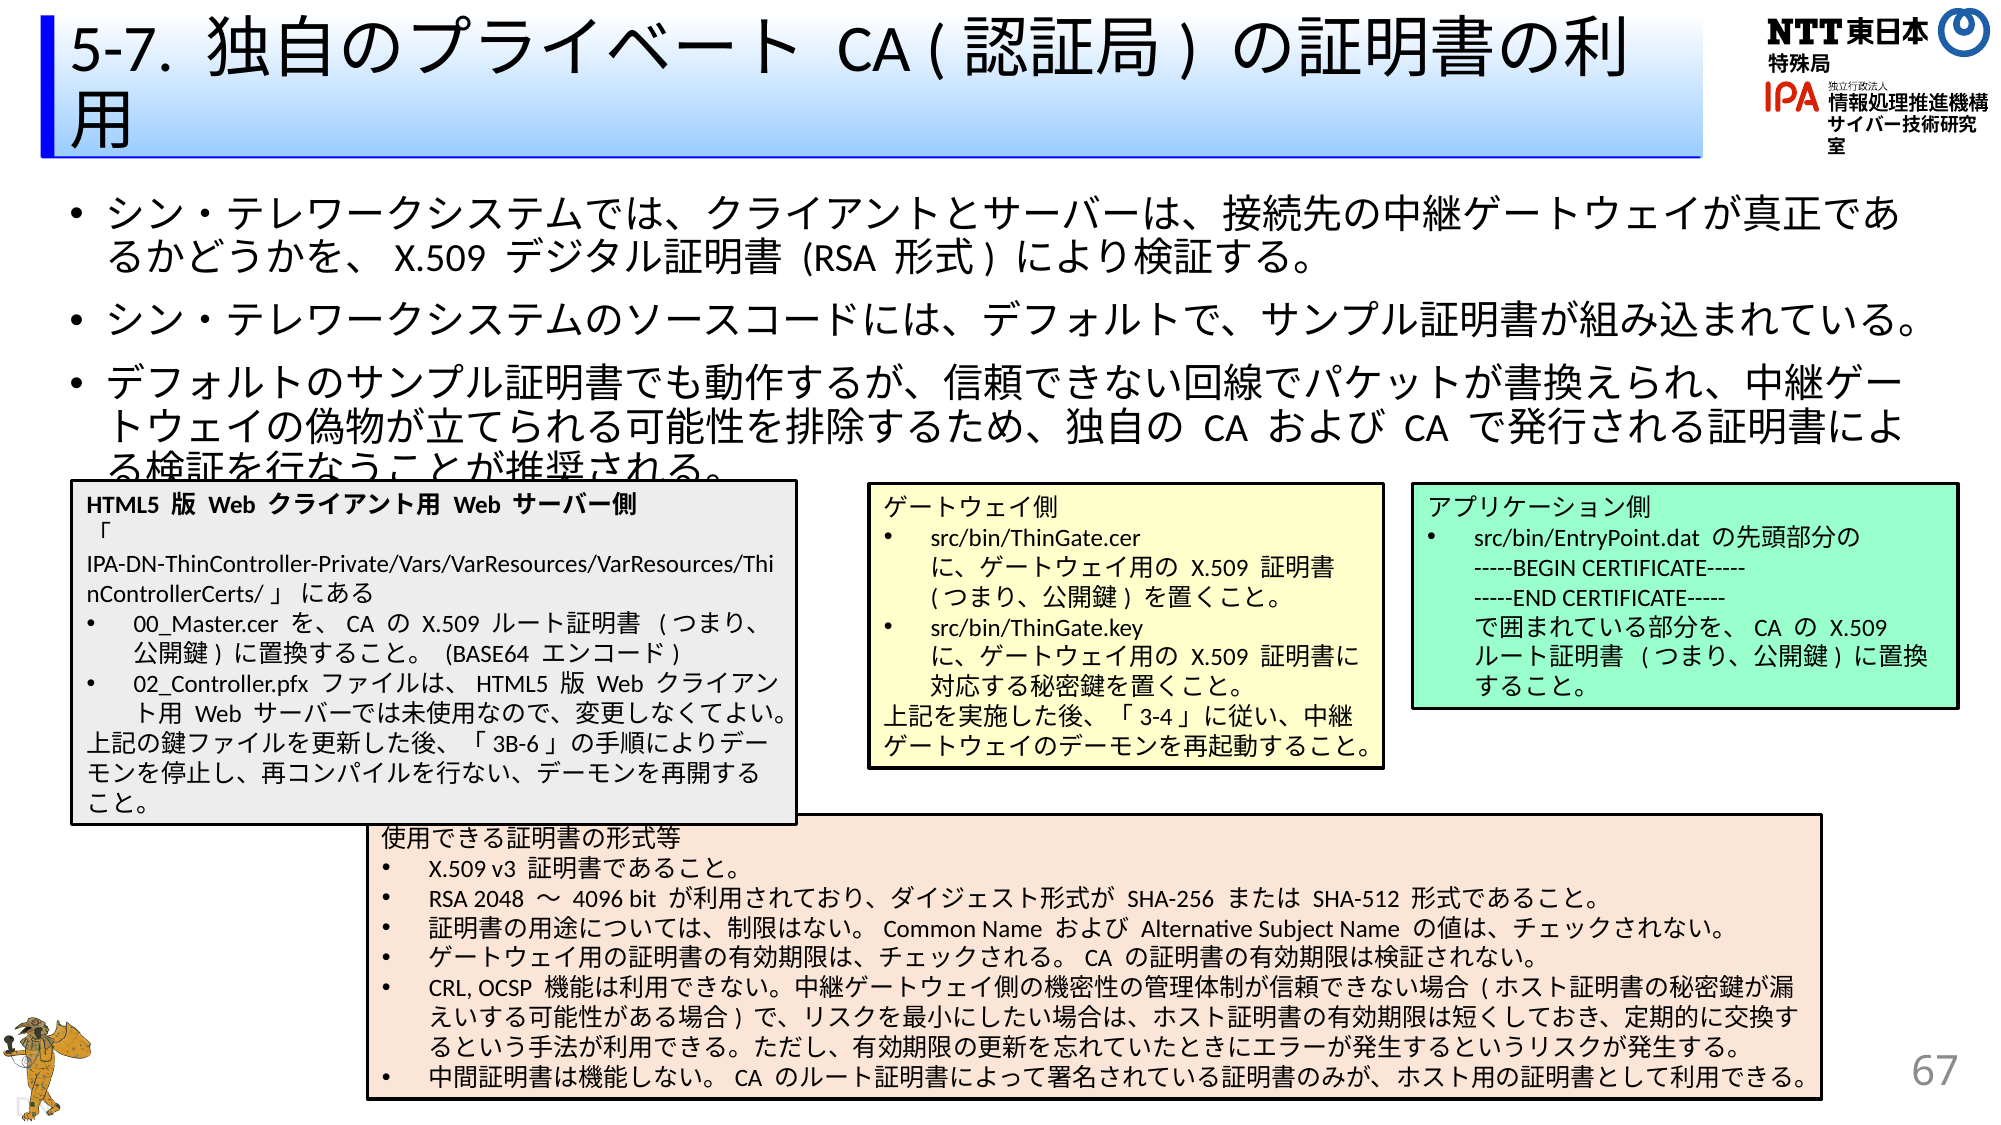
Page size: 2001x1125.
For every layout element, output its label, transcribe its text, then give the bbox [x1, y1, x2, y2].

list シン・テレワークシステムでは、クライアントとサーバーは、接続先の中継ゲートウェイが真正であるかどうかを、X.509 デジタル証明書 (RSA 形式) により検証する。 シン・テレワークシステムのソースコードには、デフォルトで、サンプル証明書が組み込まれている。 デフォルトのサンプル証明書でも動作するが、信頼できない回線でパケットが書換えられ、中継ゲートウェイの偽物が立てられる可能性を排除するため、独自の CA および CA で発行される証明書による検証を行なうことが推奨される。 [54, 186, 1949, 505]
text_box ゲートウェイ側 src/bin/ThinGate.cer に、ゲートウェイ用の X.509 証明書 (つまり、公開鍵) を置くこと。 src/bin/ThinGate.key に、ゲートウェイ用の X.509 証明書に対応する秘密鍵を置くこと。 上記を実施した後、「3-4」に従い、中継ゲートウェイのデーモンを再起動すること。 [868, 483, 1384, 769]
text_box HTML5 版 Web クライアント用 Web サーバー側 「 IPA-DN-ThinController-Private/Vars/VarResources/VarResources/ThinControllerCerts/」 にある 00_Master.cer を、CA の X.509 ルート証明書 (つまり、公開鍵) に置換すること。 (BASE64 エンコード) 02_Controller.pfx ファイルは、HTML5 版 Web クライアント用 Web サーバーでは未使用なので、変更しなくてよい。 上記の鍵ファイルを更新した後、「3B-6」の手順によりデーモンを停止し、再コンパイルを行ない、デーモンを再開すること。 [71, 480, 797, 825]
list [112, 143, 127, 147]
text_box 使用できる証明書の形式等 X.509 v3 証明書であること。 RSA 2048 ～ 4096 bit が利用されており、ダイジェスト形式が SHA-256 または SHA-512 形式であること。 証明書の用途については、制限はない。Common Name および Alternative Subject Name の値は、チェックされない。 ゲートウェイ用の証明書の有効期限は、チェックされる。CA の証明書の有効期限は検証されない。 CRL, OCSP 機能は利用できない。中継ゲートウェイ側の機密性の管理体制が信頼できない場合 (ホスト証明書の秘密鍵が漏えいする可能性がある場合) で、リスクを最小にしたい場合は、ホスト証明書の有効期限は短くしておき、定期的に交換するという手法が利用できる。ただし、有効期限の更新を忘れていたときにエラーが発生するというリスクが発生する。 中間証明書は機能しない。CA のルート証明書によって署名されている証明書のみが、ホスト用の証明書として利用できる。 [367, 814, 1822, 1100]
slide_number 67 [1412, 1042, 1975, 1103]
text_box アプリケーション側 src/bin/EntryPoint.dat の先頭部分の -----BEGIN CERTIFICATE----- -----END CERTIFICATE----- で囲まれている部分を、CA の X.509 ルート証明書 (つまり、公開鍵) に置換すること。 [1412, 483, 1959, 709]
title 5-7. 独自のプライベート CA (認証局) の証明書の利用 [54, 30, 1703, 143]
